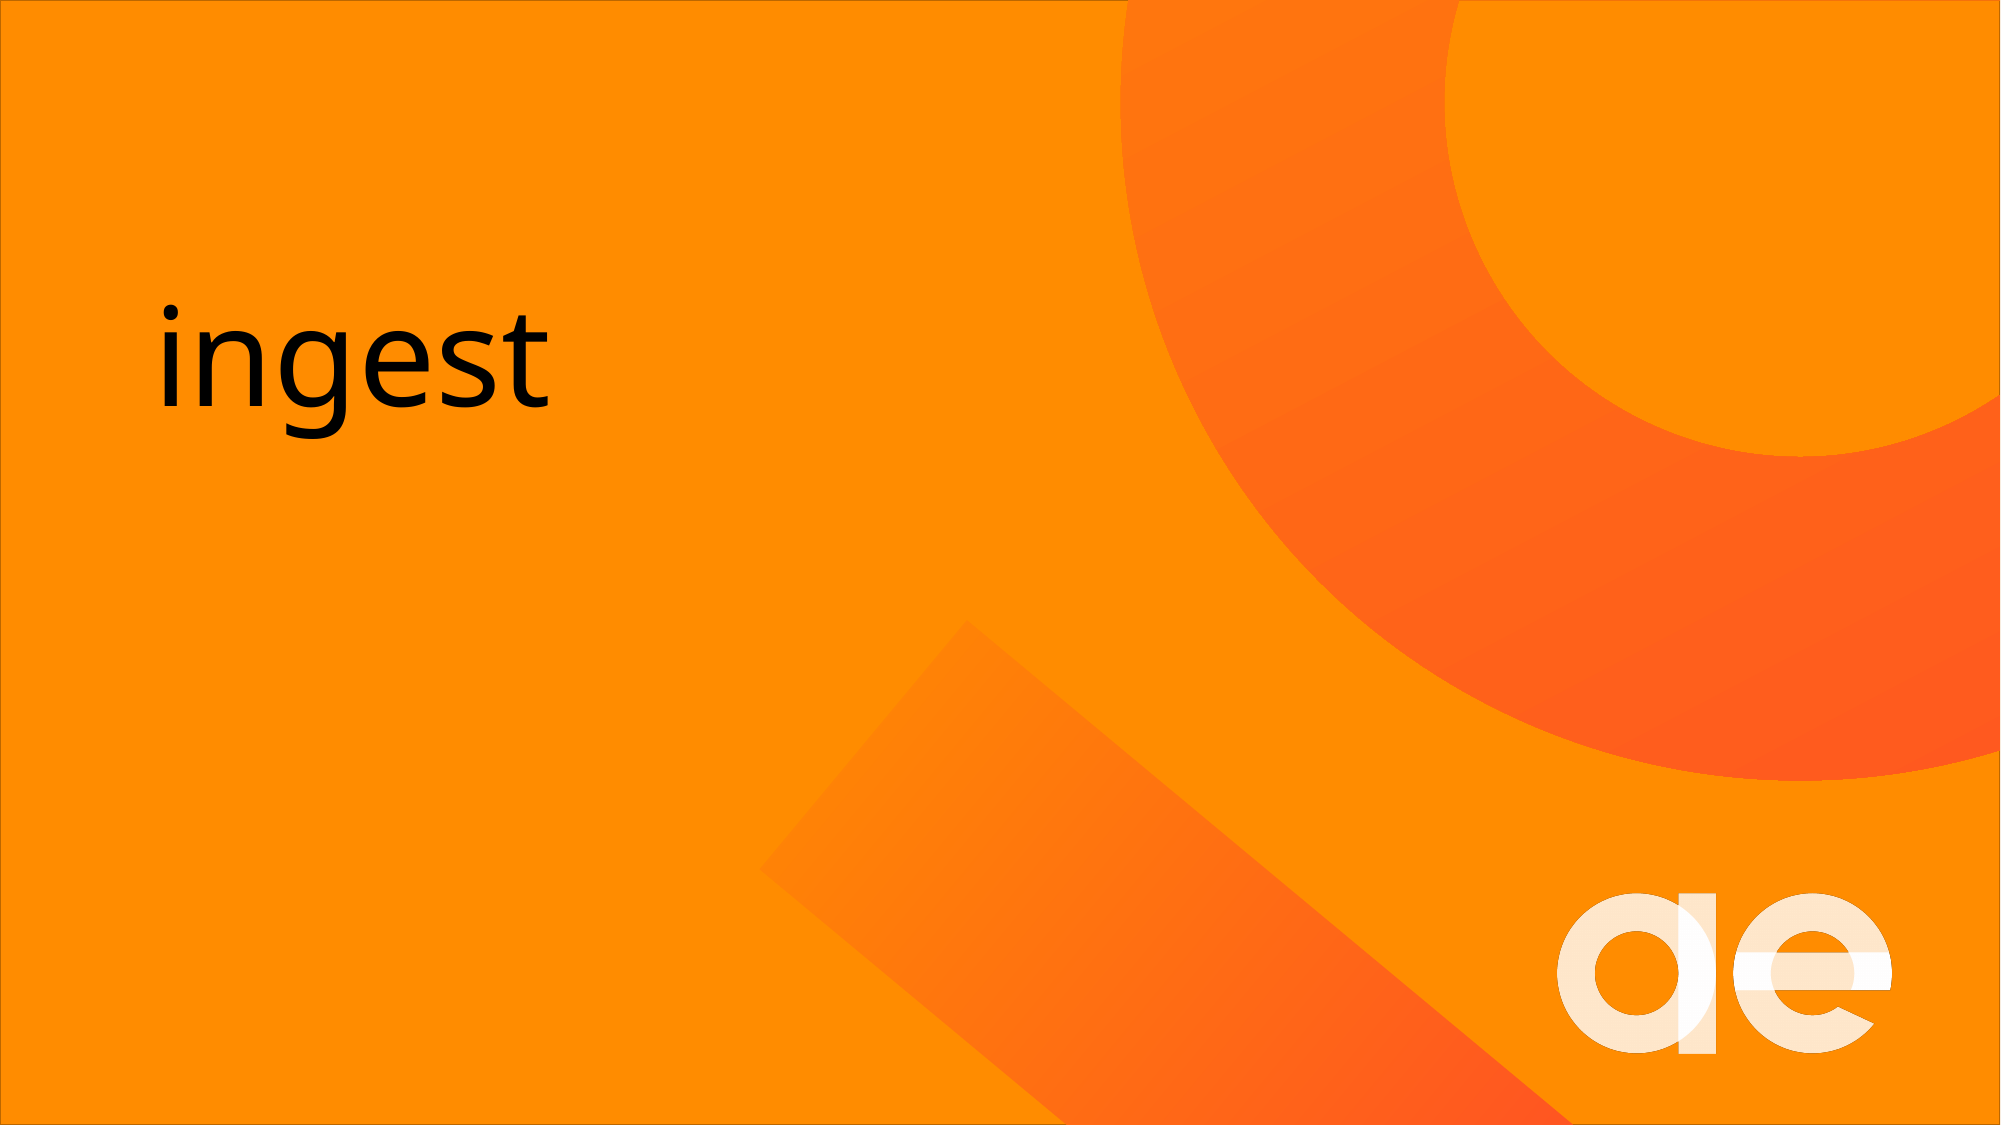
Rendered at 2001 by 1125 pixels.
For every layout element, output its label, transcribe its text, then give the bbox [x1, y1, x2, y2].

title ingest [138, 131, 1397, 444]
picture [1557, 893, 1892, 1054]
